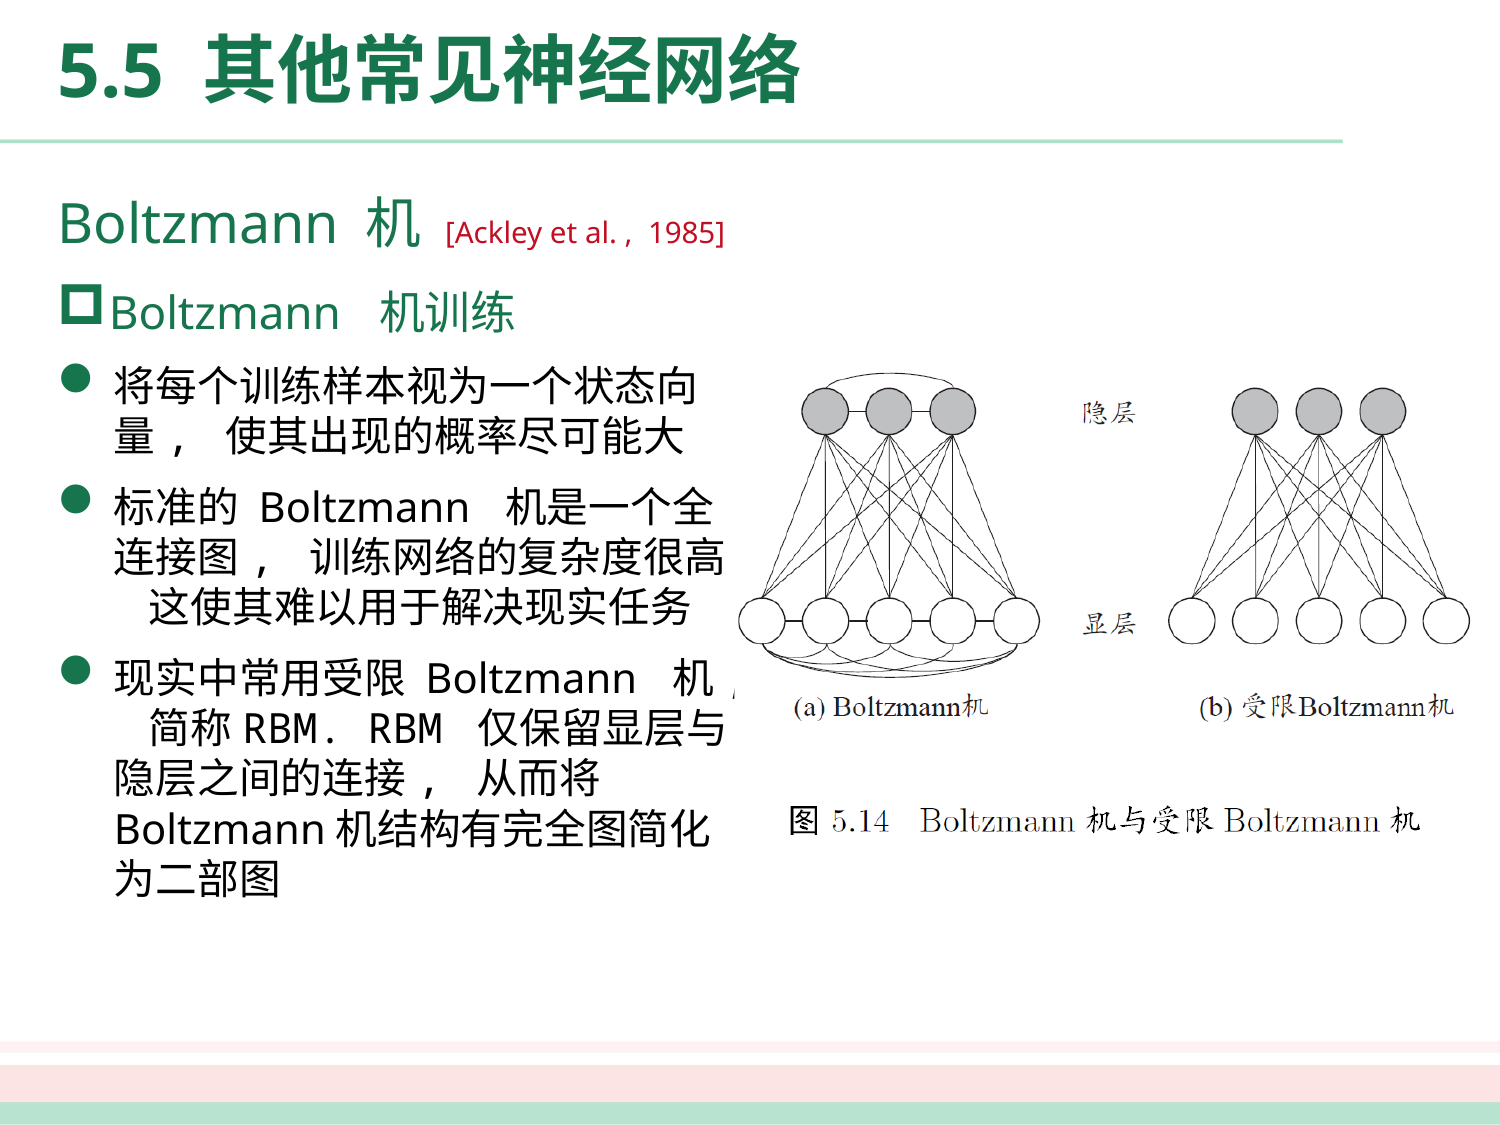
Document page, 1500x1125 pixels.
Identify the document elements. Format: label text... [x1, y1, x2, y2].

title 5.5 其他常见神经网络 [42, 8, 1223, 138]
picture [0, 0, 1500, 1125]
list Boltzmann 机训练 将每个训练样本视为一个状态向量, 使其出现的概率尽可能大 标准的 Boltzmann 机是一个全连接图, 训练网络的复杂度很高, 这使其难以用于解决现实任务 现实中常用受限 Boltzmann 机, 简称RBM. RBM 仅保留显层与隐层之间的连接, 从而将Boltzmann机结构有完全图简化为二部图 [42, 282, 747, 995]
list Boltzmann 机 [Ackley et al. , 1985] [42, 188, 1459, 264]
